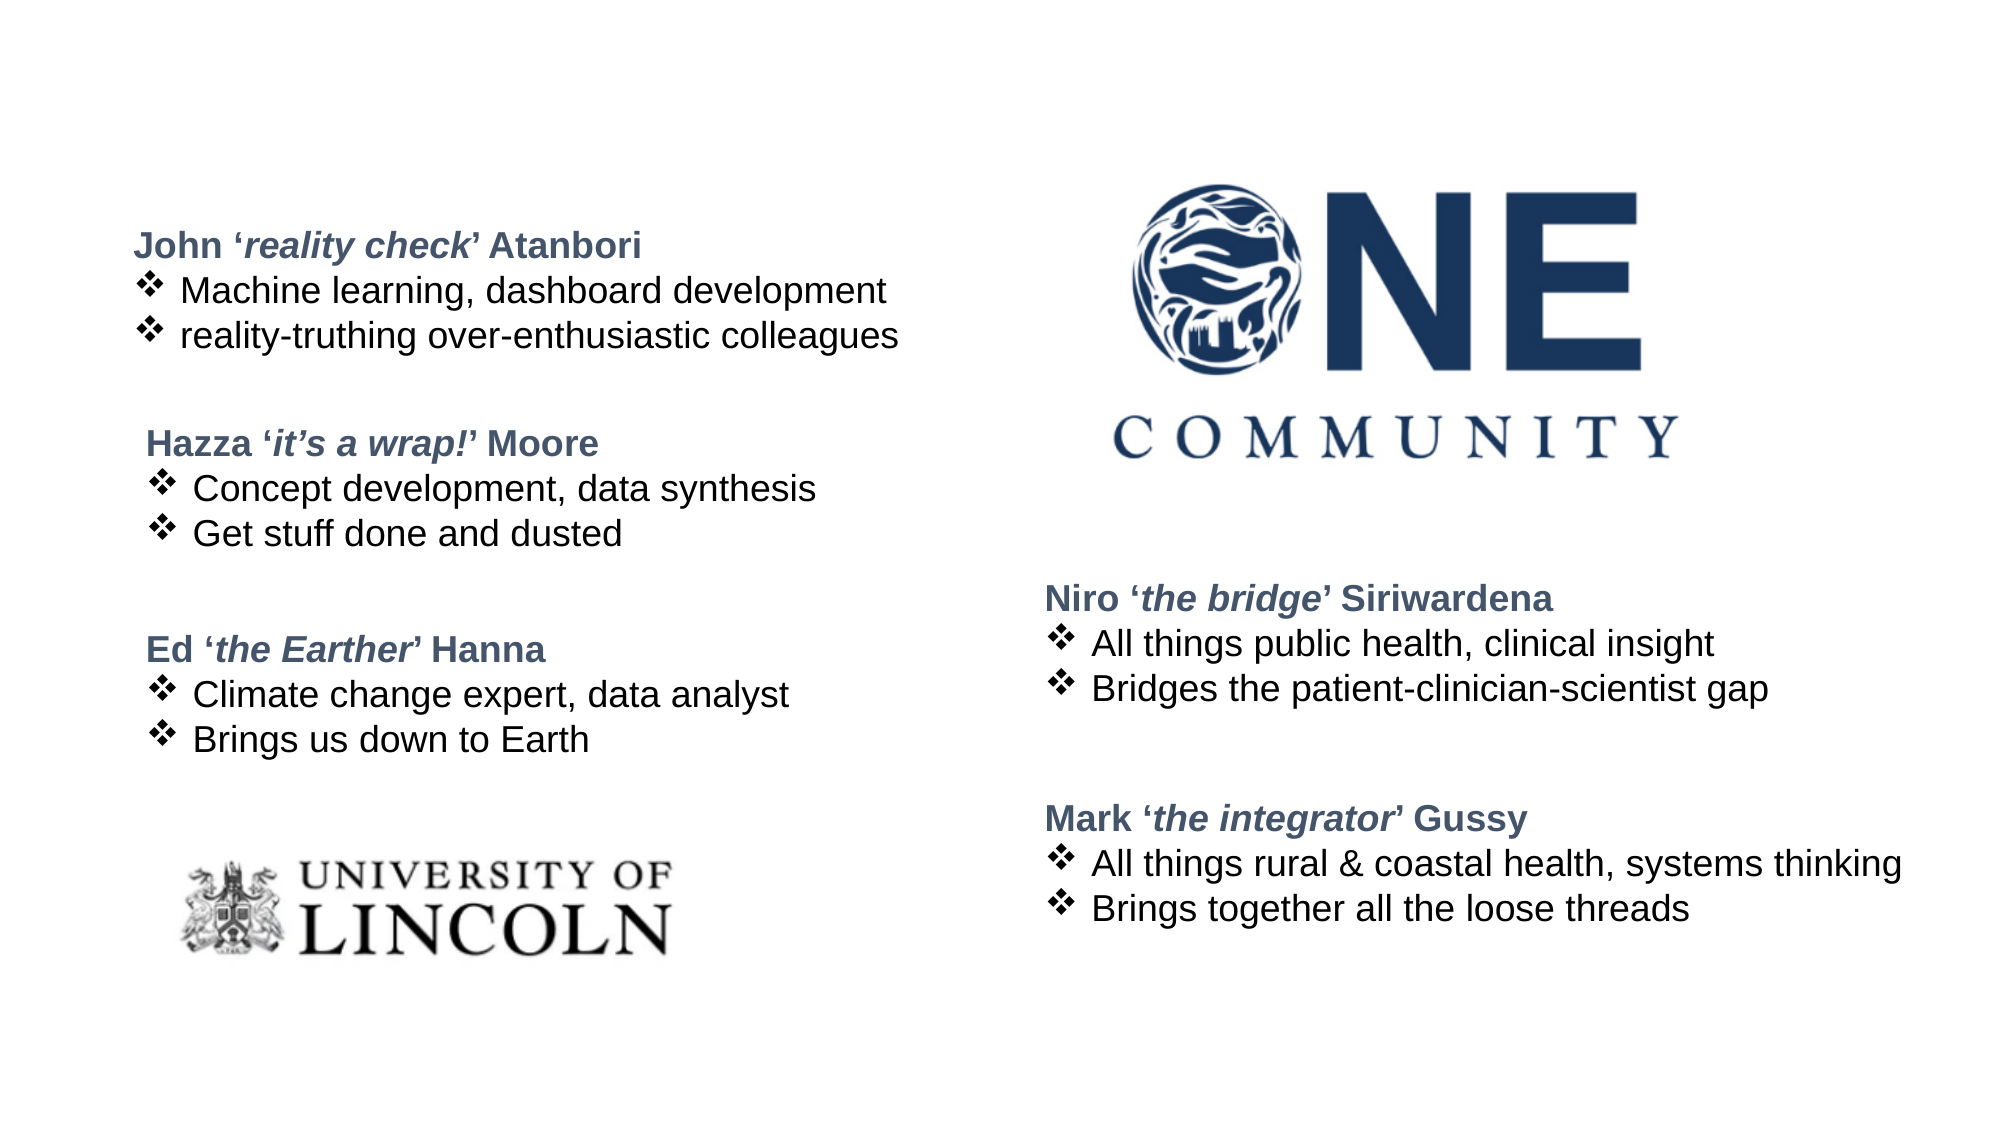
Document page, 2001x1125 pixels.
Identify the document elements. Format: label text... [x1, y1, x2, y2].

text_box Ed ‘the Earther’ Hanna Climate change expert, data analyst Brings us down to Earth [131, 617, 840, 768]
picture [131, 841, 711, 981]
text_box Hazza ‘it’s a wrap!’ Moore Concept development, data synthesis Get stuff done and dusted [131, 411, 867, 562]
picture [1029, 143, 1739, 525]
text_box Niro ‘the bridge’ Siriwardena All things public health, clinical insight Bridges the patient-clinician-scientist gap [1029, 566, 1805, 717]
text_box John ‘reality check’ Atanbori Machine learning, dashboard development reality-truthing over-enthusiastic colleagues [118, 213, 936, 364]
text_box Mark ‘the integrator’ Gussy All things rural & coastal health, systems thinking Brings together all the loose threads [1029, 786, 1935, 982]
